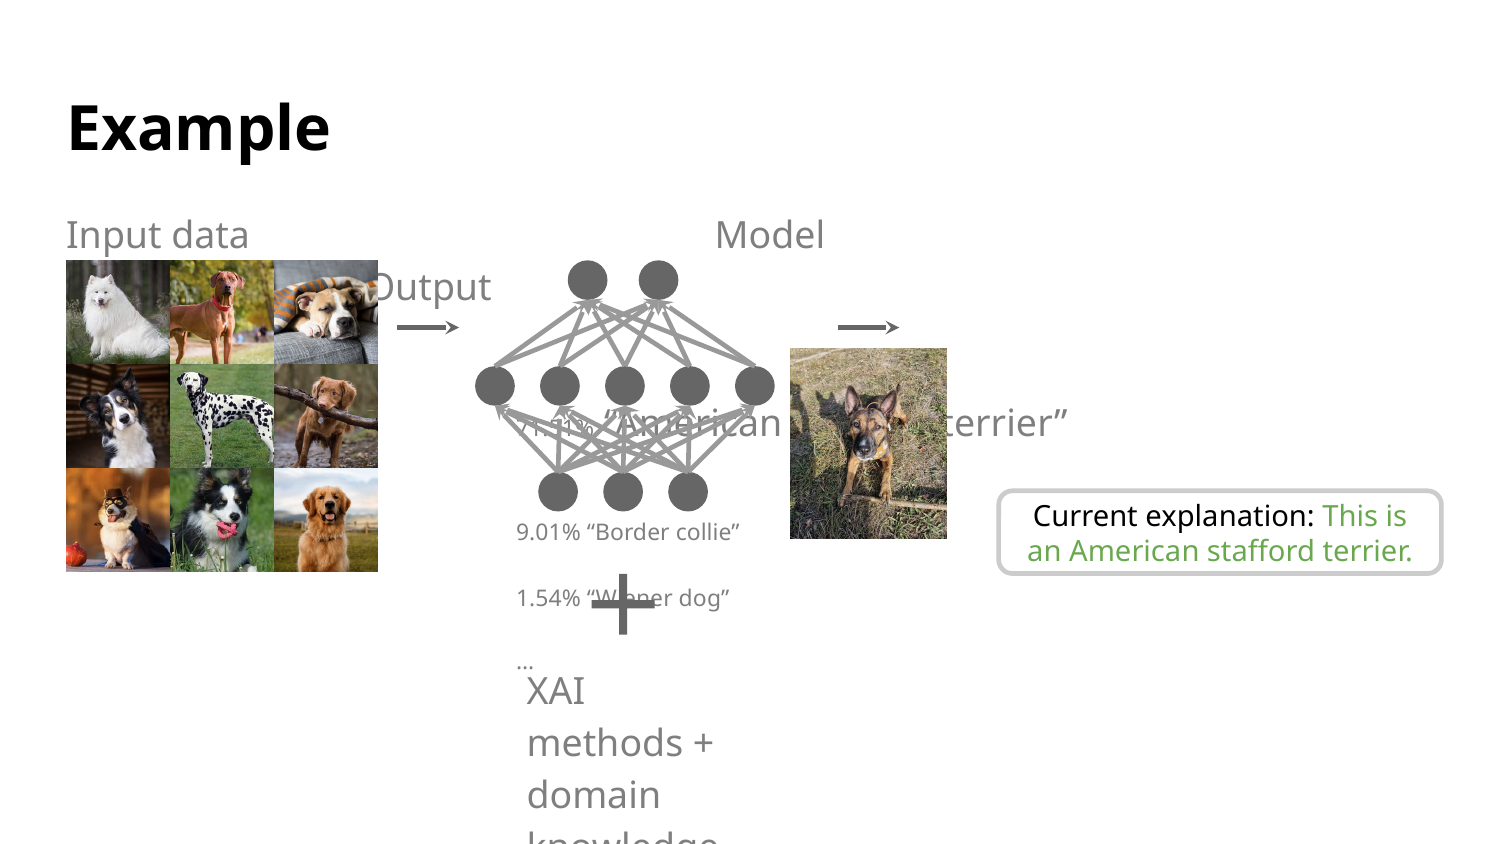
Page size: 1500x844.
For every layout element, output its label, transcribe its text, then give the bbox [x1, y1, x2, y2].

text_box [540, 378, 580, 403]
text_box [638, 260, 679, 297]
text_box [538, 481, 578, 512]
picture [790, 348, 947, 539]
text_box [475, 367, 515, 406]
title Example [51, 72, 1476, 176]
text_box [591, 573, 655, 635]
text_box XAI methods + domain knowledge [511, 645, 739, 844]
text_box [494, 299, 659, 367]
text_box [693, 405, 756, 473]
text_box [670, 378, 710, 403]
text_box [662, 299, 691, 367]
text_box [668, 481, 708, 512]
picture [65, 260, 378, 572]
text_box Current explanation: This is an American stafford terrier. [998, 490, 1442, 574]
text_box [691, 299, 756, 367]
text_box [605, 378, 645, 402]
text_box [567, 260, 608, 297]
text_box [603, 482, 643, 512]
text_box [735, 367, 775, 406]
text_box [494, 405, 689, 473]
list Input data Model Output 71.51% “American stafford terrier” 9.01% “Border collie” 1.54% “Wiener dog” … [51, 189, 1476, 477]
